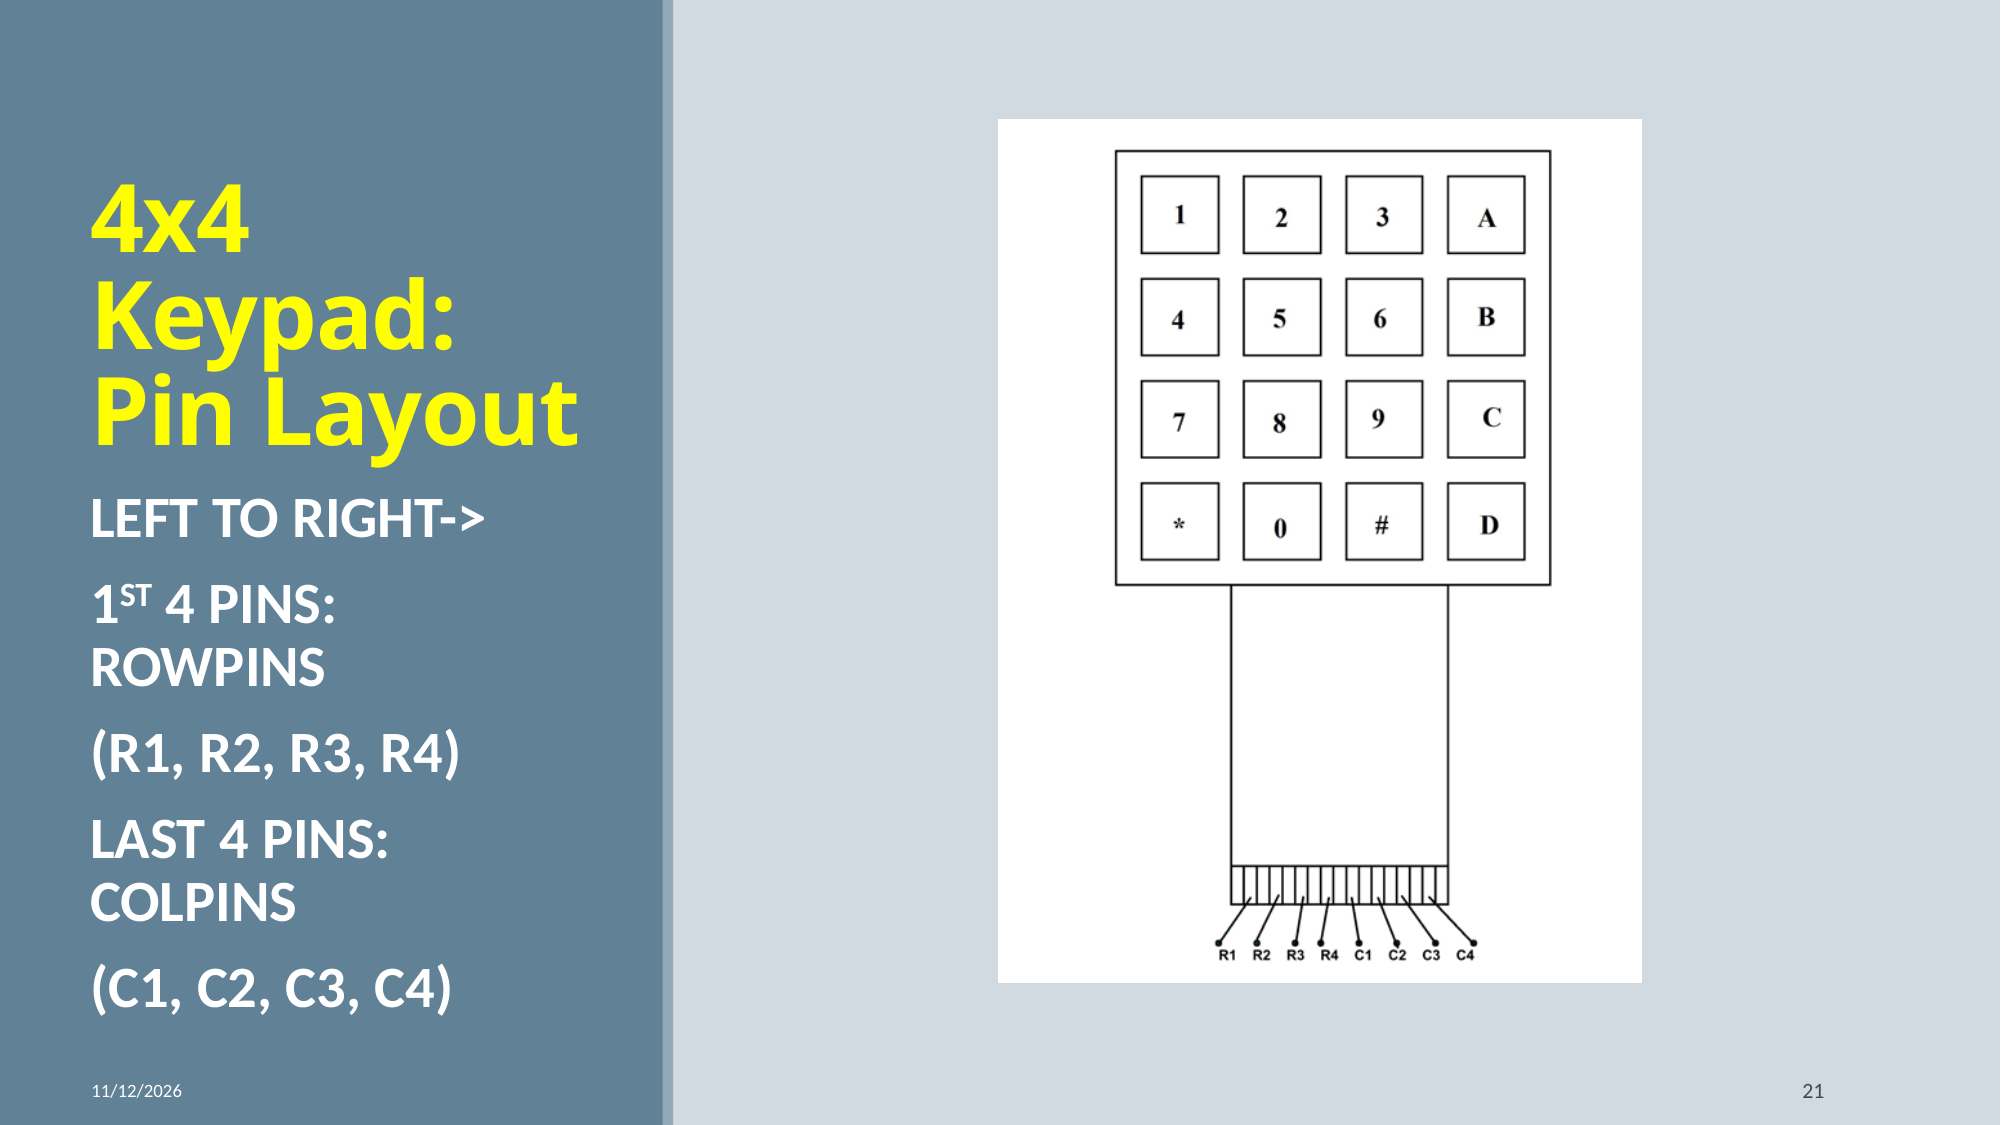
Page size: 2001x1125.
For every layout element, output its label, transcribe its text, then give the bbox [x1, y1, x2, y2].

slide_number 21 [1624, 1059, 1840, 1120]
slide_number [76, 1059, 506, 1120]
list LEFT TO RIGHT-> 1ST 4 PINS: ROWPINS (R1, R2, R3, R4) LAST 4 PINS: COLPINS (C1, C2, C3, C4) [75, 479, 600, 1035]
title 4x4 Keypad: Pin Layout [75, 97, 600, 473]
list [998, 119, 1642, 984]
